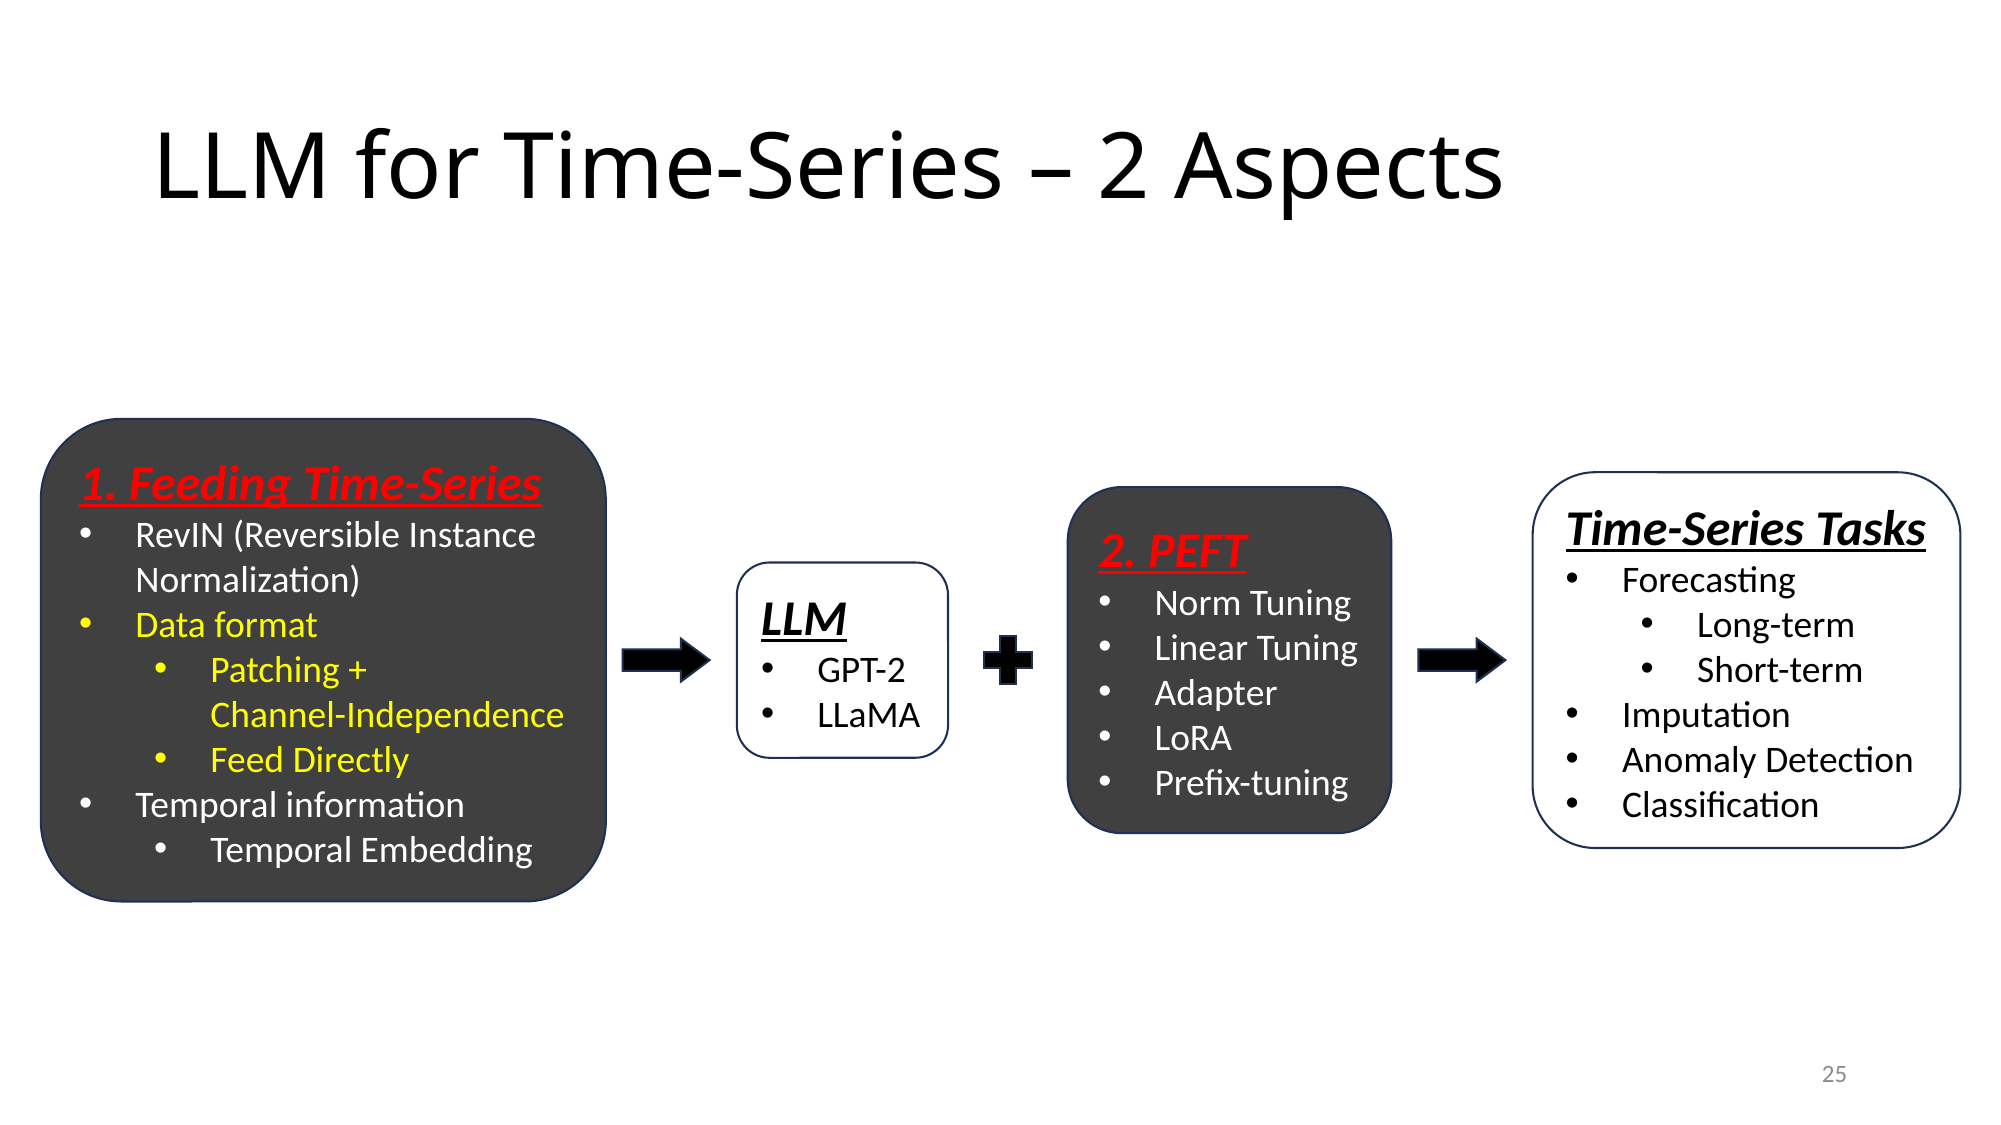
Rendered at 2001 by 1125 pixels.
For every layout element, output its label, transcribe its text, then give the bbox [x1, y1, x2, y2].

text_box [1417, 636, 1508, 684]
text_box [621, 636, 712, 684]
text_box LLM GPT-2 LLaMA [735, 561, 950, 759]
title LLM for Time-Series – 2 Aspects [137, 59, 1863, 278]
text_box Time-Series Tasks Forecasting Long-term Short-term Imputation Anomaly Detection Classification [1531, 471, 1962, 850]
text_box [983, 635, 1033, 685]
text_box 1. Feeding Time-Series RevIN (Reversible Instance Normalization) Data format Patching + Channel-Independence Feed Directly Temporal information Temporal Embedding [39, 417, 607, 903]
text_box 2. PEFT Norm Tuning Linear Tuning Adapter LoRA Prefix-tuning [1066, 486, 1393, 835]
slide_number 25 [1412, 1042, 1863, 1103]
